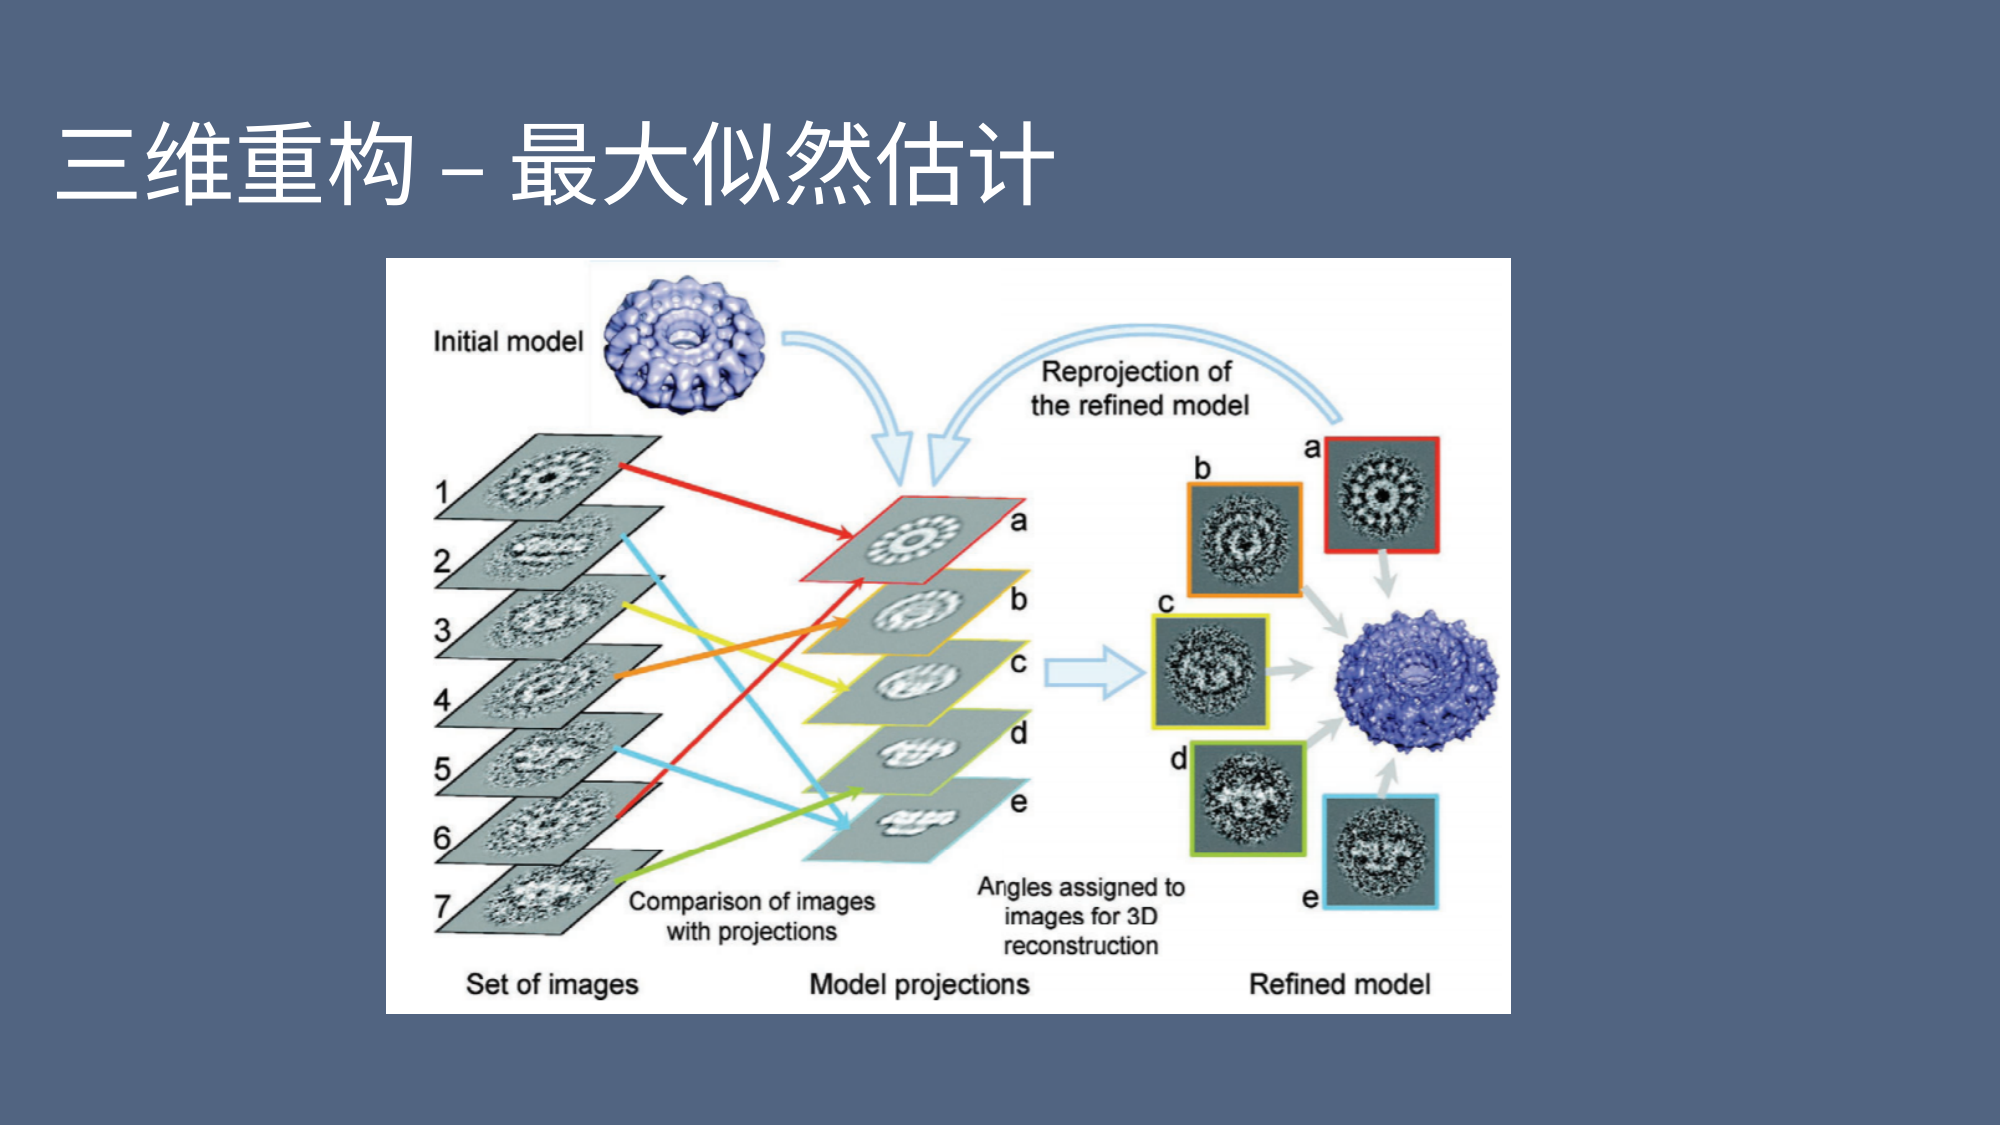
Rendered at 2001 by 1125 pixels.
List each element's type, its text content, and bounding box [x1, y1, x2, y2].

picture [386, 258, 1511, 1014]
title 三维重构 – 最大似然估计 [36, 59, 1762, 278]
